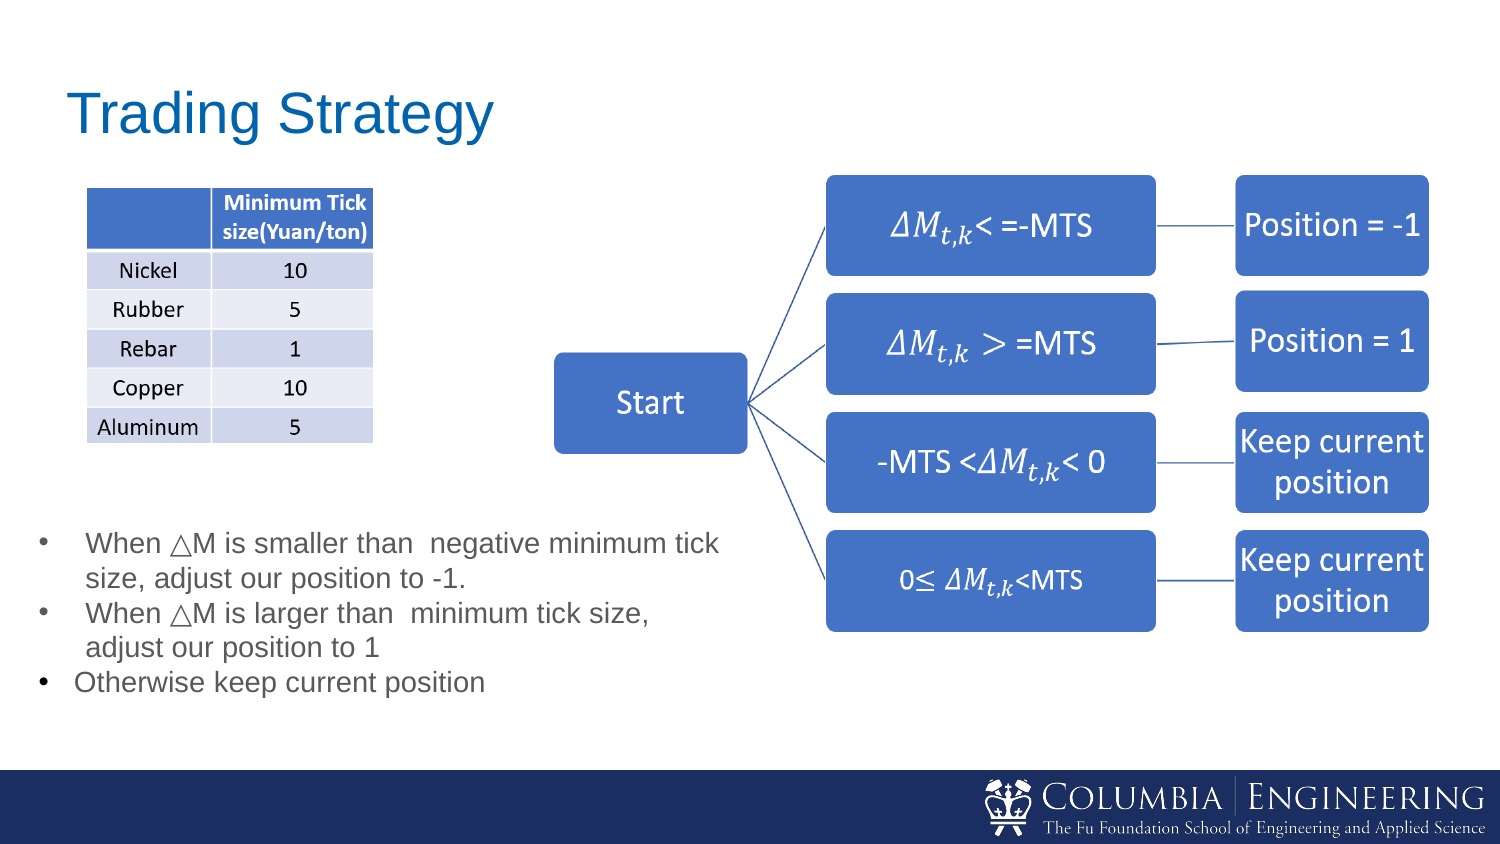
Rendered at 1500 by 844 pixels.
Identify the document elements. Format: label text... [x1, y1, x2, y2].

picture [539, 168, 1455, 654]
text_box When △M is smaller than negative minimum tick size, adjust our position to -1. When △M is larger than minimum tick size, adjust our position to 1 Otherwise keep current position [23, 508, 750, 769]
title Trading Strategy [51, 60, 1449, 155]
picture [87, 187, 373, 443]
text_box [0, 770, 1500, 844]
